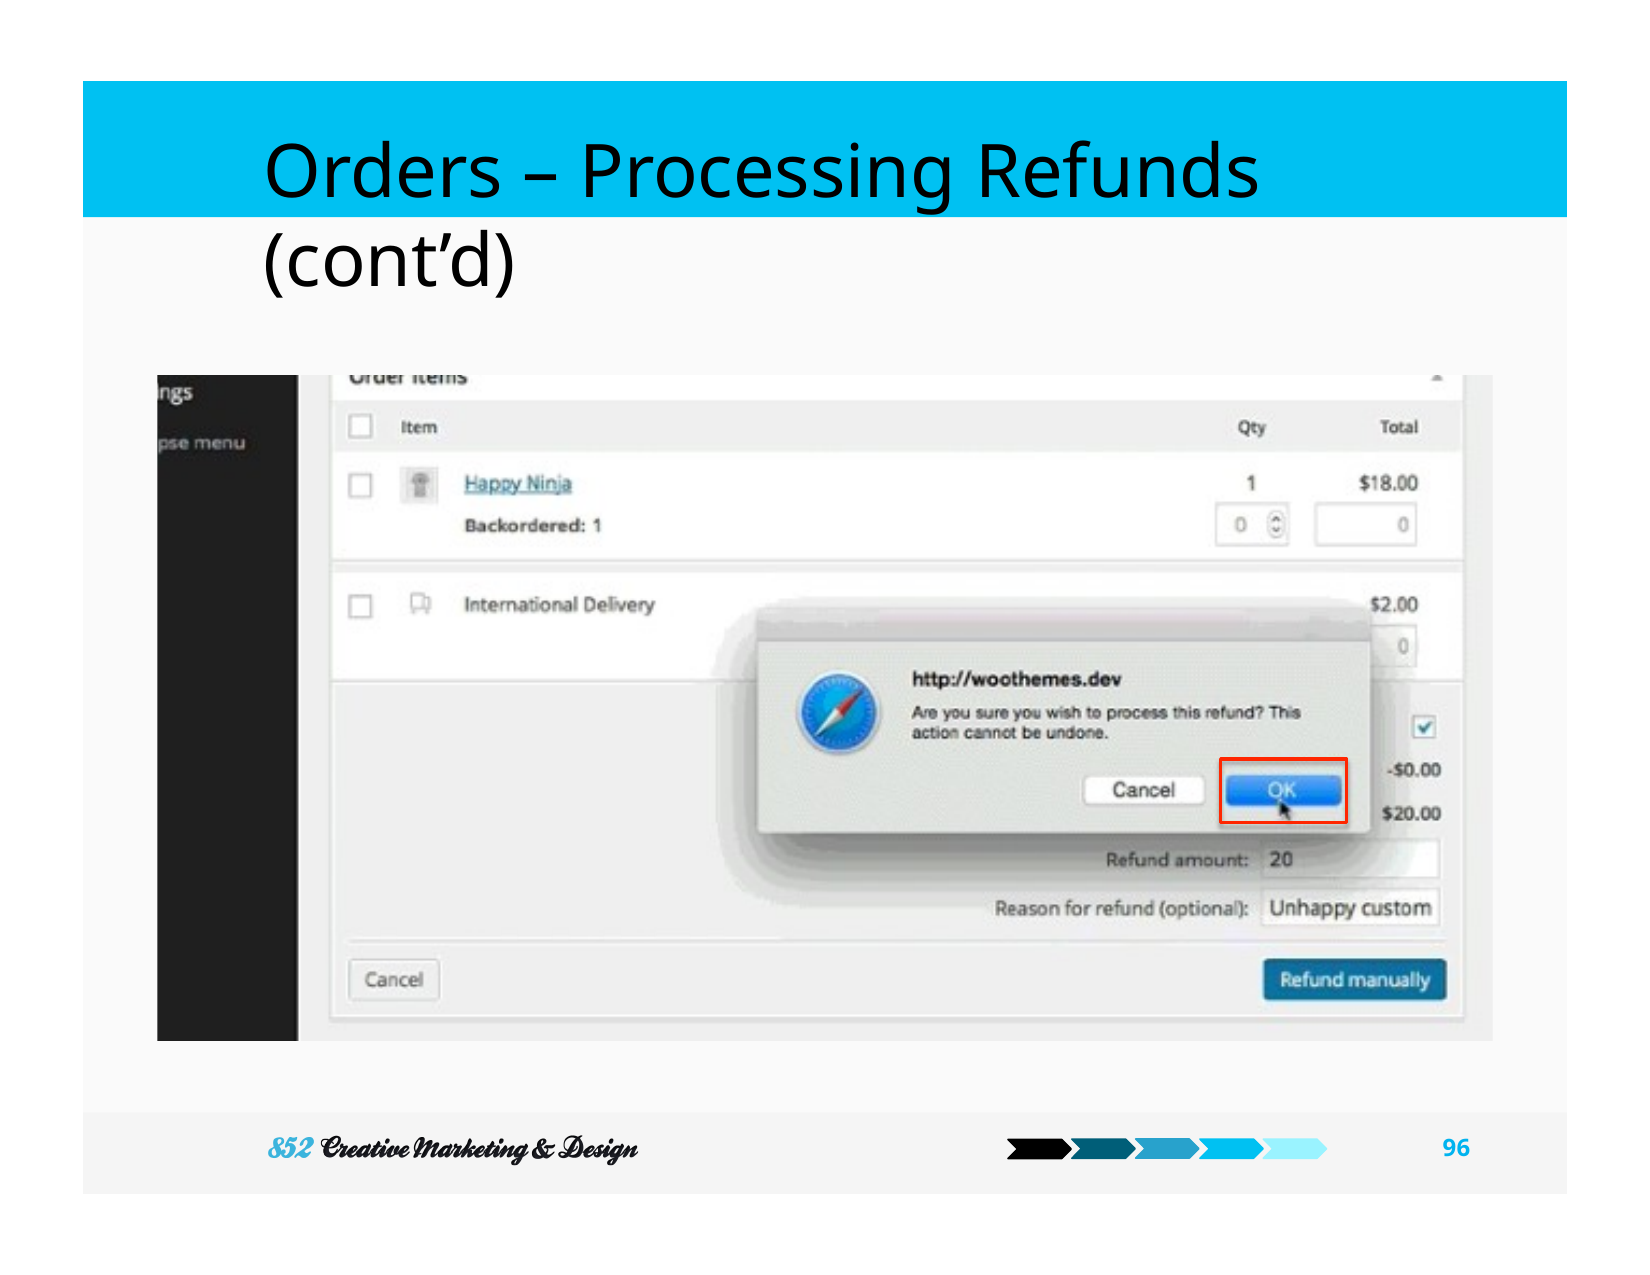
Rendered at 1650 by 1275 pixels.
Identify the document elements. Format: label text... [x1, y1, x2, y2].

slide_number 100 [1438, 1129, 1484, 1275]
text_box [1211, 753, 1356, 836]
picture [257, 1124, 645, 1173]
text_box [157, 375, 1493, 1041]
text_box [1220, 758, 1347, 823]
text_box [1199, 1139, 1264, 1159]
text_box [1263, 1139, 1327, 1159]
text_box [1071, 1139, 1136, 1159]
text_box [1135, 1138, 1199, 1159]
title Orders – Processing Refunds (cont’d) [261, 121, 1388, 337]
text_box [1007, 1139, 1072, 1159]
